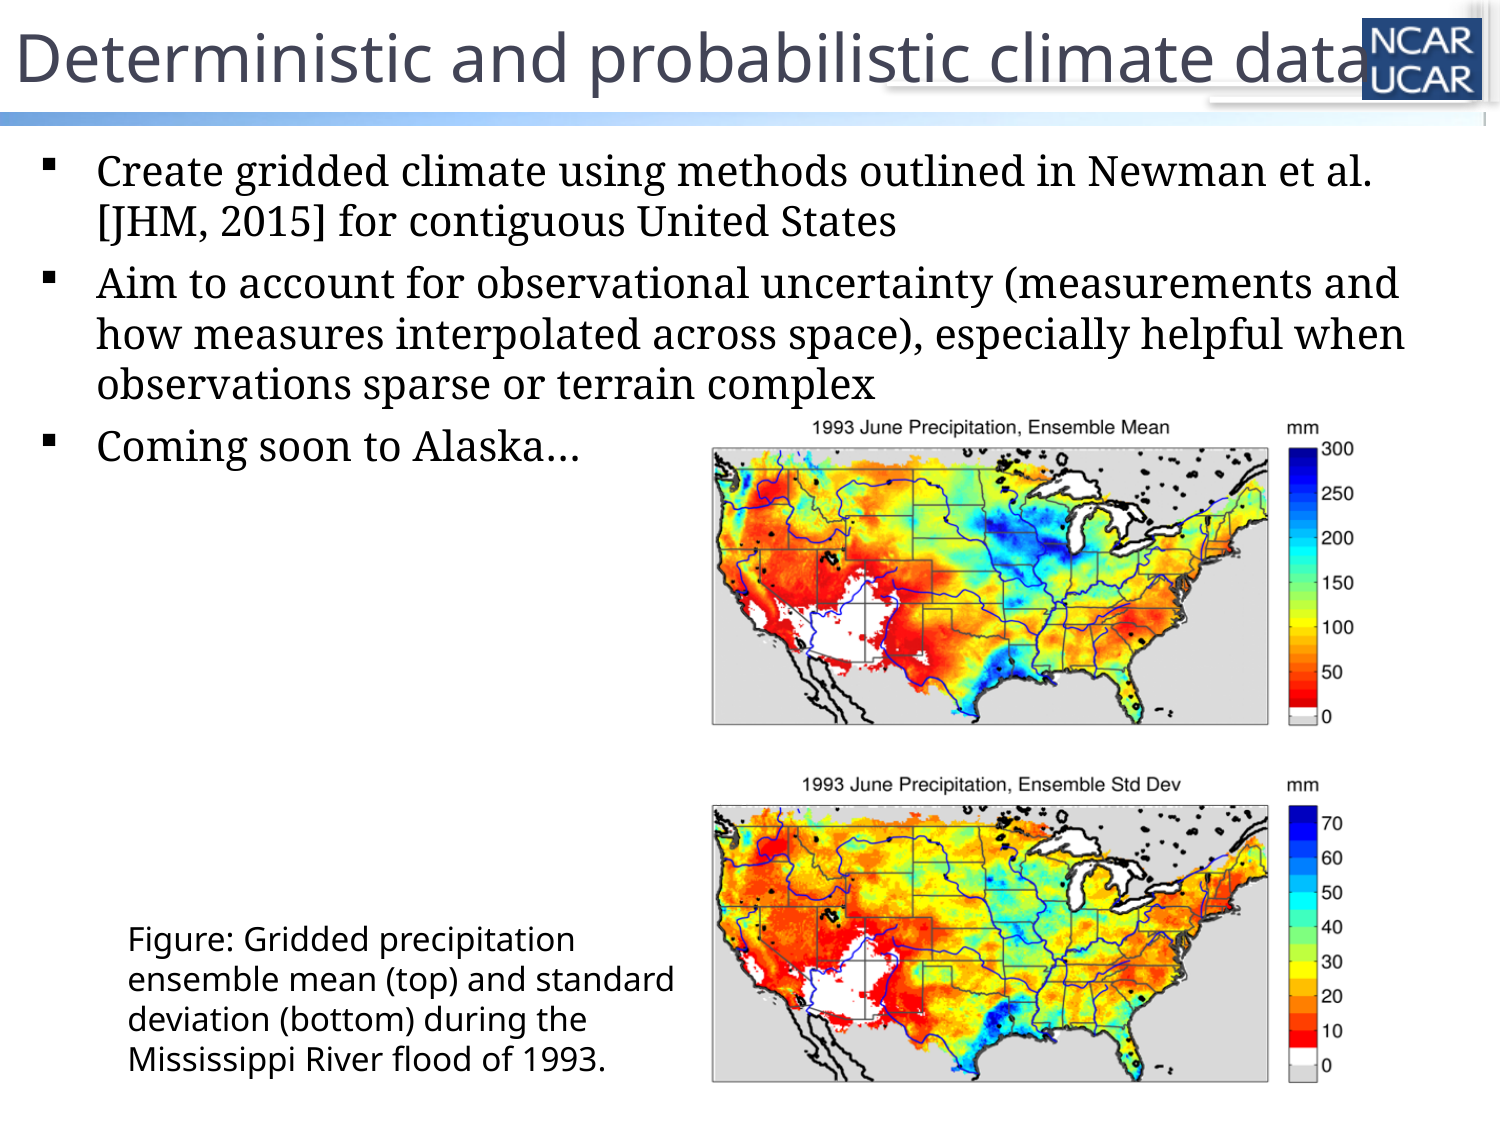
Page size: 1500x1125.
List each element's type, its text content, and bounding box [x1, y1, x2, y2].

text_box Figure: Gridded precipitation ensemble mean (top) and standard deviation (bottom) during the Mississippi River flood of 1993. [112, 910, 700, 1125]
text_box Create gridded climate using methods outlined in Newman et al. [JHM, 2015] for contiguous United States Aim to account for observational uncertainty (measurements and how measures interpolated across space), especially helpful when observations sparse or terrain complex Coming soon to Alaska… [24, 137, 1450, 725]
picture [699, 418, 1369, 1101]
title Deterministic and probabilistic climate data [0, 0, 1500, 113]
picture [0, 113, 1486, 126]
